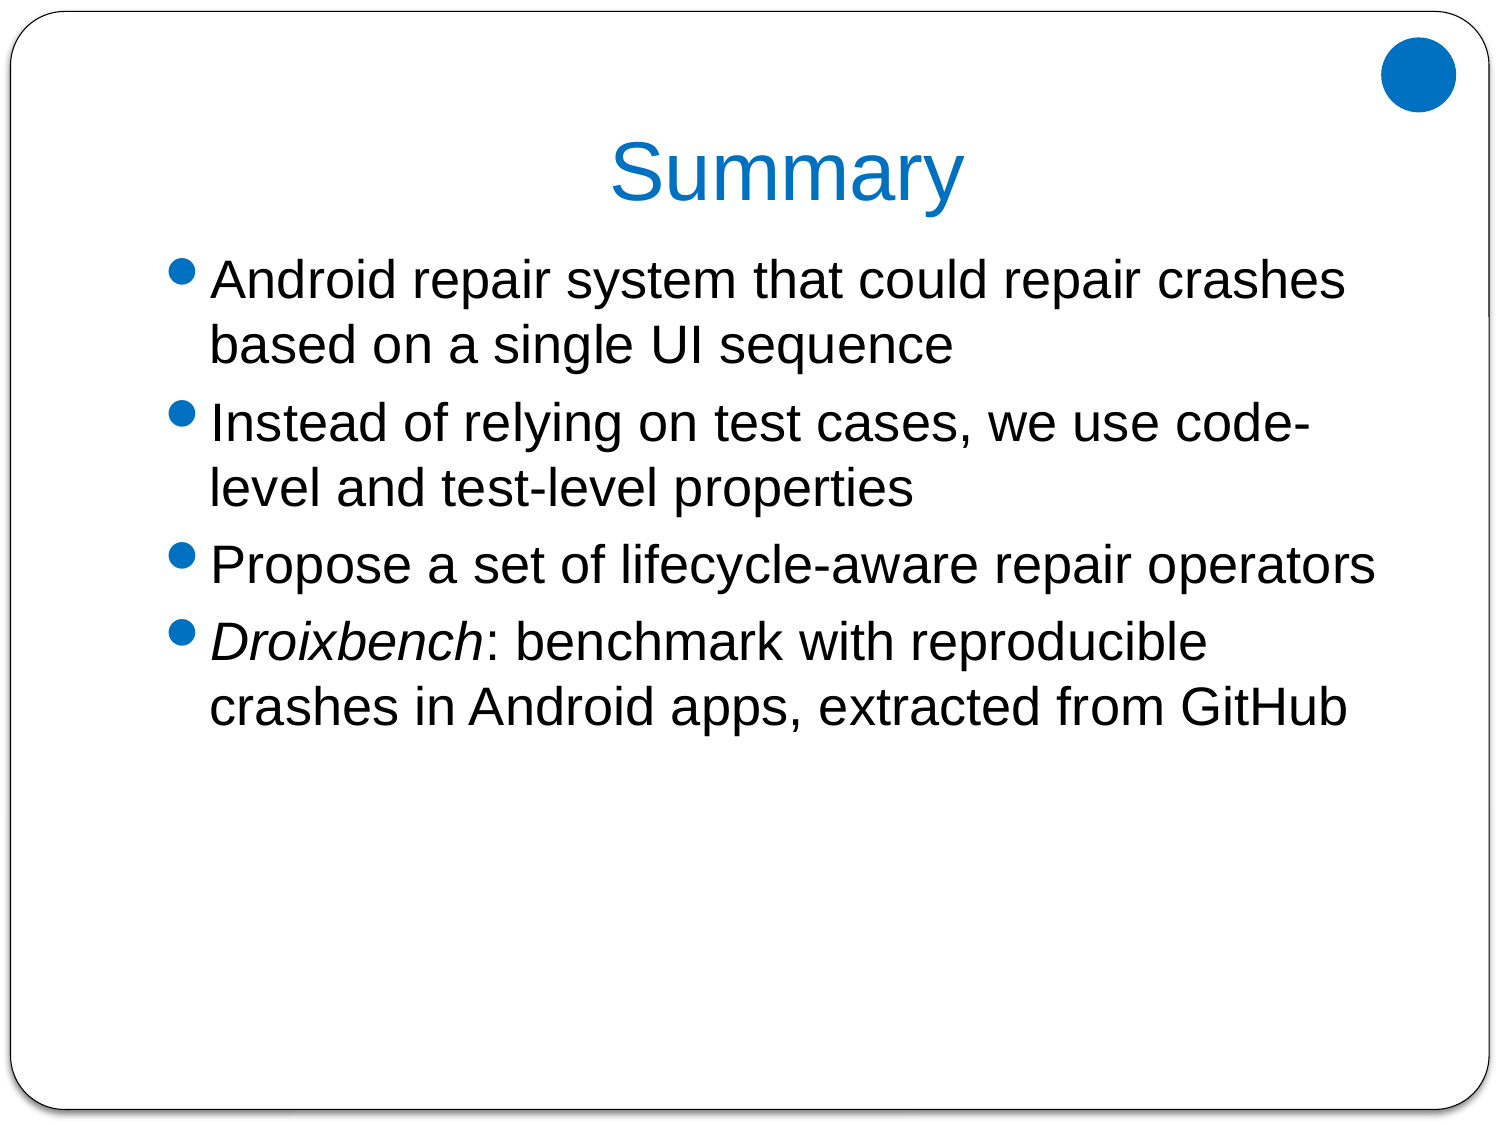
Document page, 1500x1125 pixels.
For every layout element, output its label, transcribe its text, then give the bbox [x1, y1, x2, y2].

title Summary [150, 45, 1425, 233]
list Android repair system that could repair crashes based on a single UI sequence Instead of relying on test cases, we use code-level and test-level properties Propose a set of lifecycle-aware repair operators Droixbench: benchmark with reproducible crashes in Android apps, extracted from GitHub [150, 237, 1425, 988]
slide_number [1381, 37, 1457, 113]
